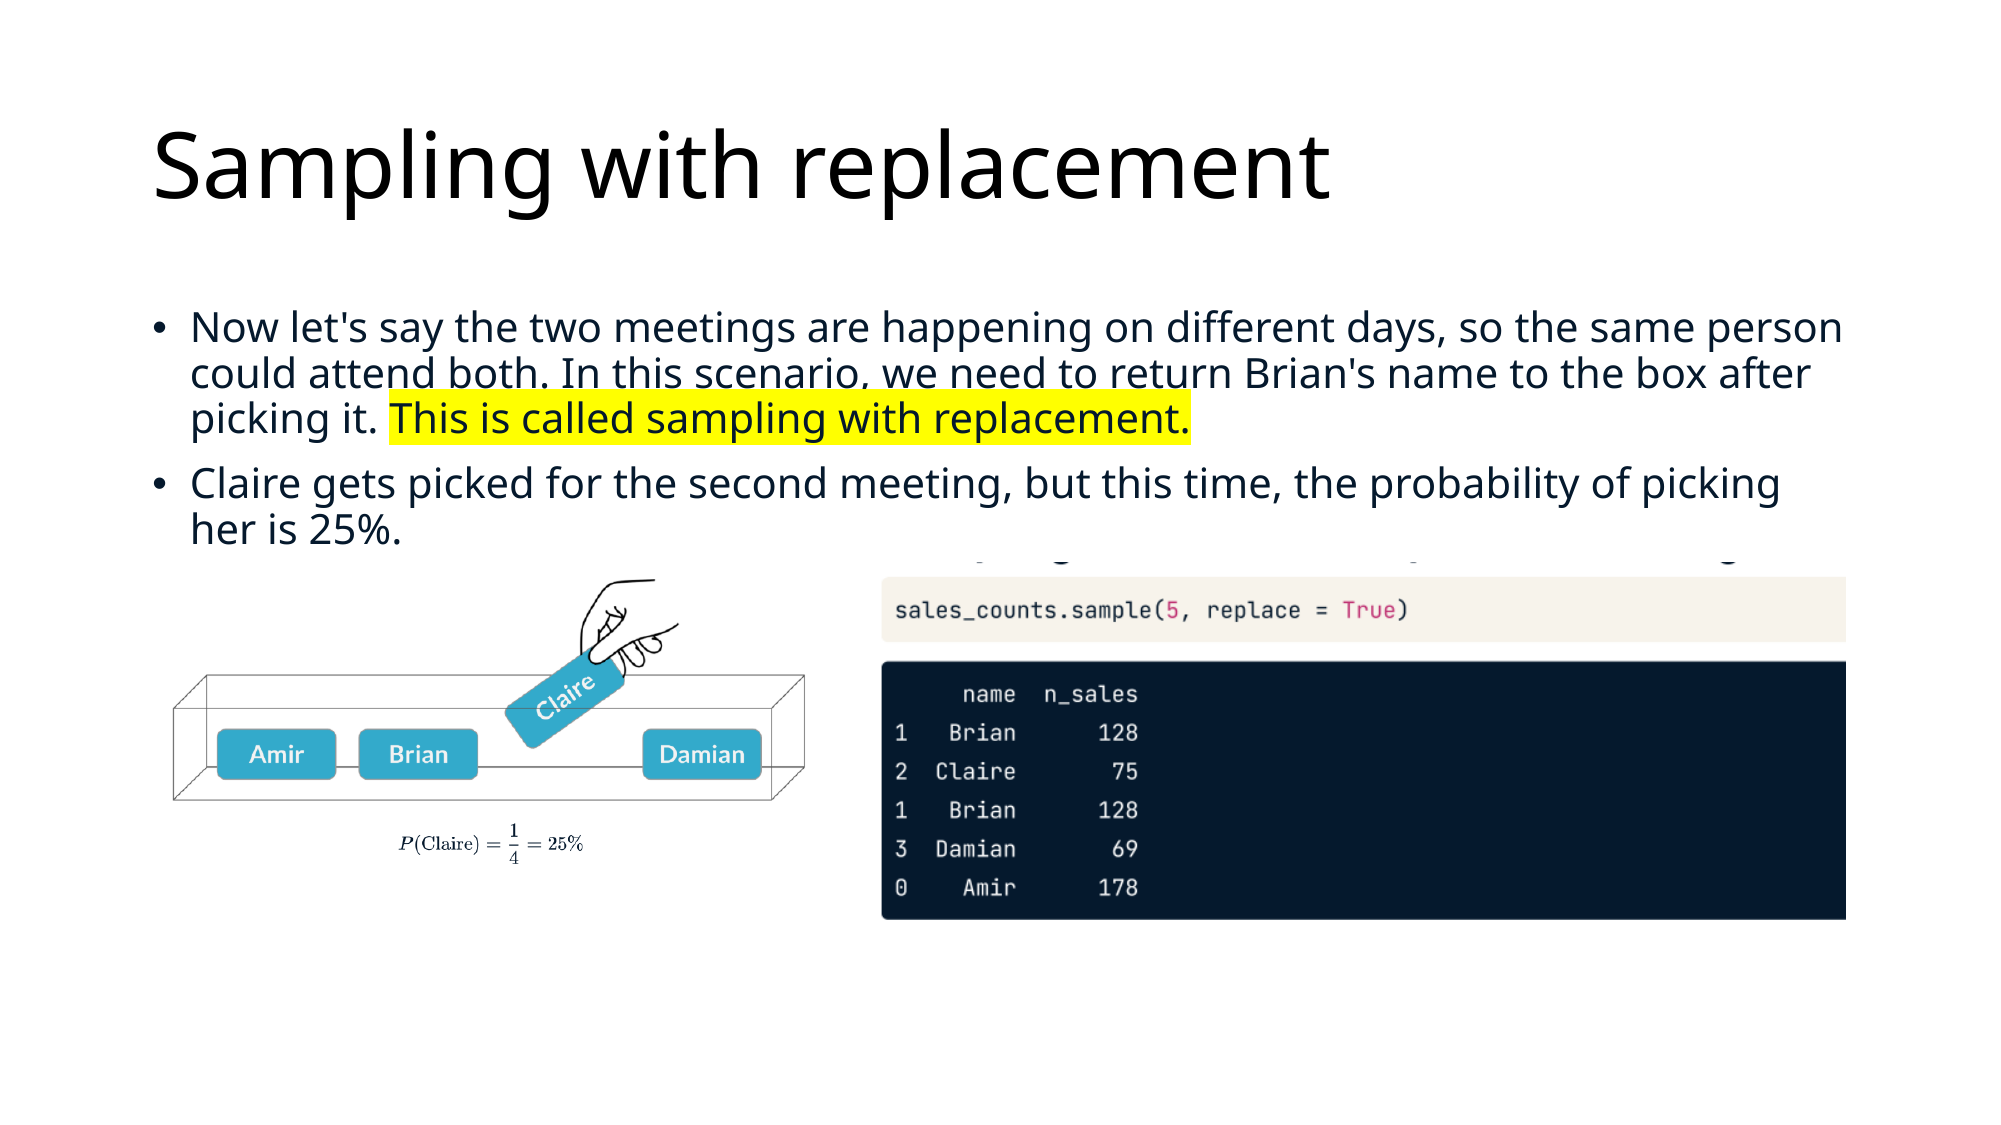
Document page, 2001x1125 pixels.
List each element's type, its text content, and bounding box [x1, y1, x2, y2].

title Sampling with replacement [137, 59, 1863, 278]
list Now let's say the two meetings are happening on different days, so the same person could attend both. In this scenario, we need to return Brian's name to the box after picking it. This is called sampling with replacement. Claire gets picked for the second meeting, but this time, the probability of picking her is 25%. [137, 299, 1863, 1014]
picture [873, 562, 1846, 945]
picture [154, 572, 820, 879]
